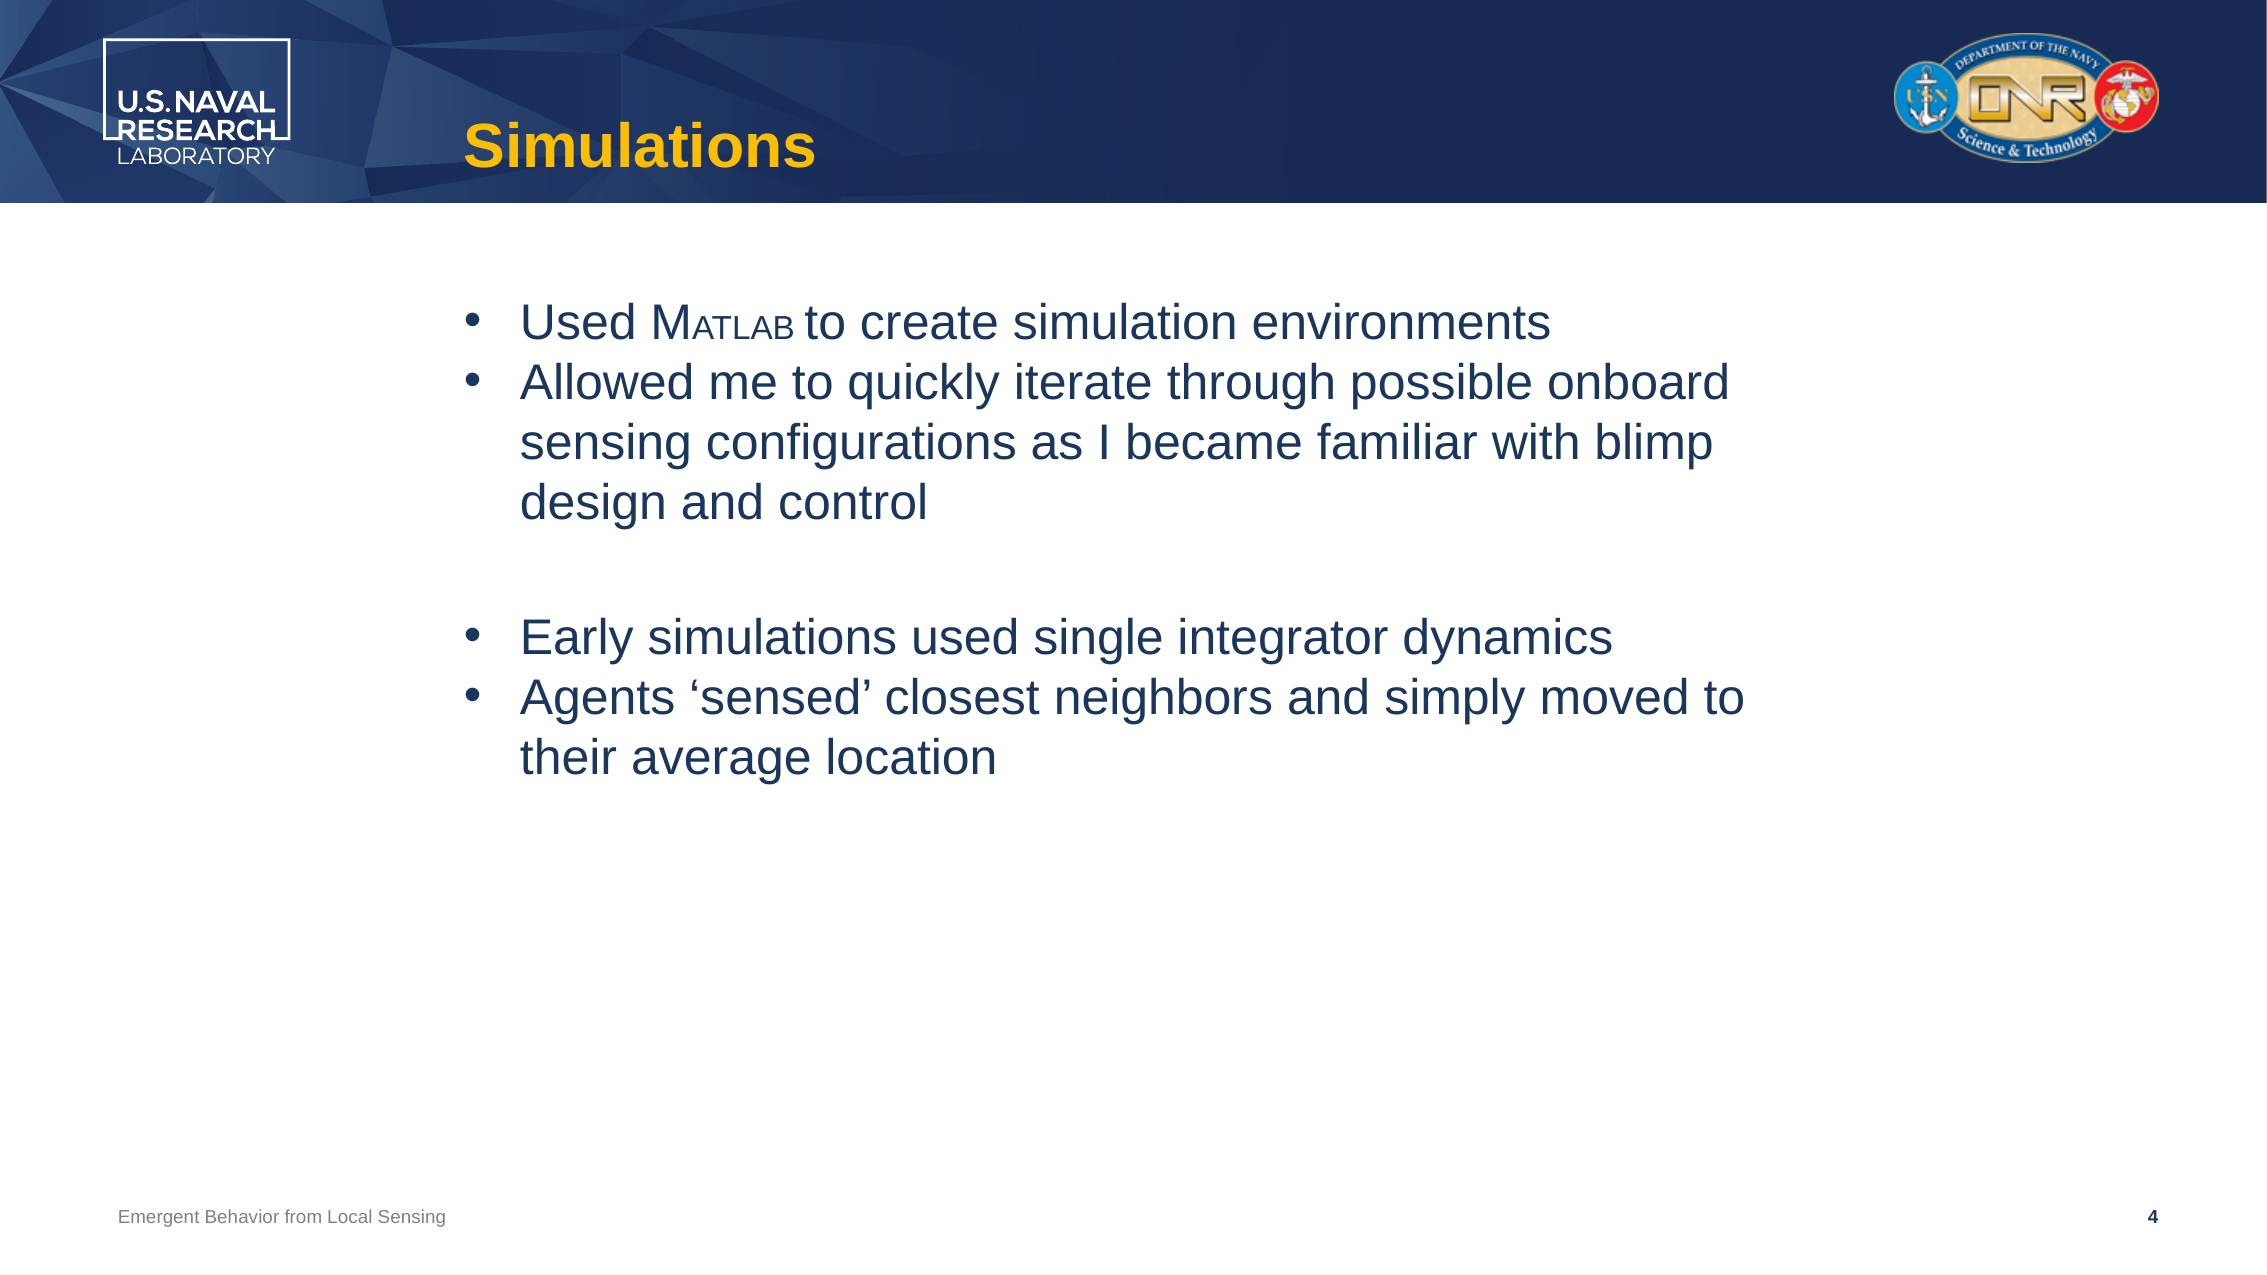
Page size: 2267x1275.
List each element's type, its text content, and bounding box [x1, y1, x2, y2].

text_box 1 [1648, 1181, 2159, 1250]
text_box Used MATLAB to create simulation environments Allowed me to quickly iterate through possible onboard sensing configurations as I became familiar with blimp design and control Early simulations used single integrator dynamics Agents ‘sensed’ closest neighbors and simply moved to their average location [463, 289, 1823, 1152]
picture [0, 0, 2267, 203]
text_box Emergent Behavior from Local Sensing [103, 1181, 868, 1250]
text_box Simulations [463, 104, 2112, 180]
